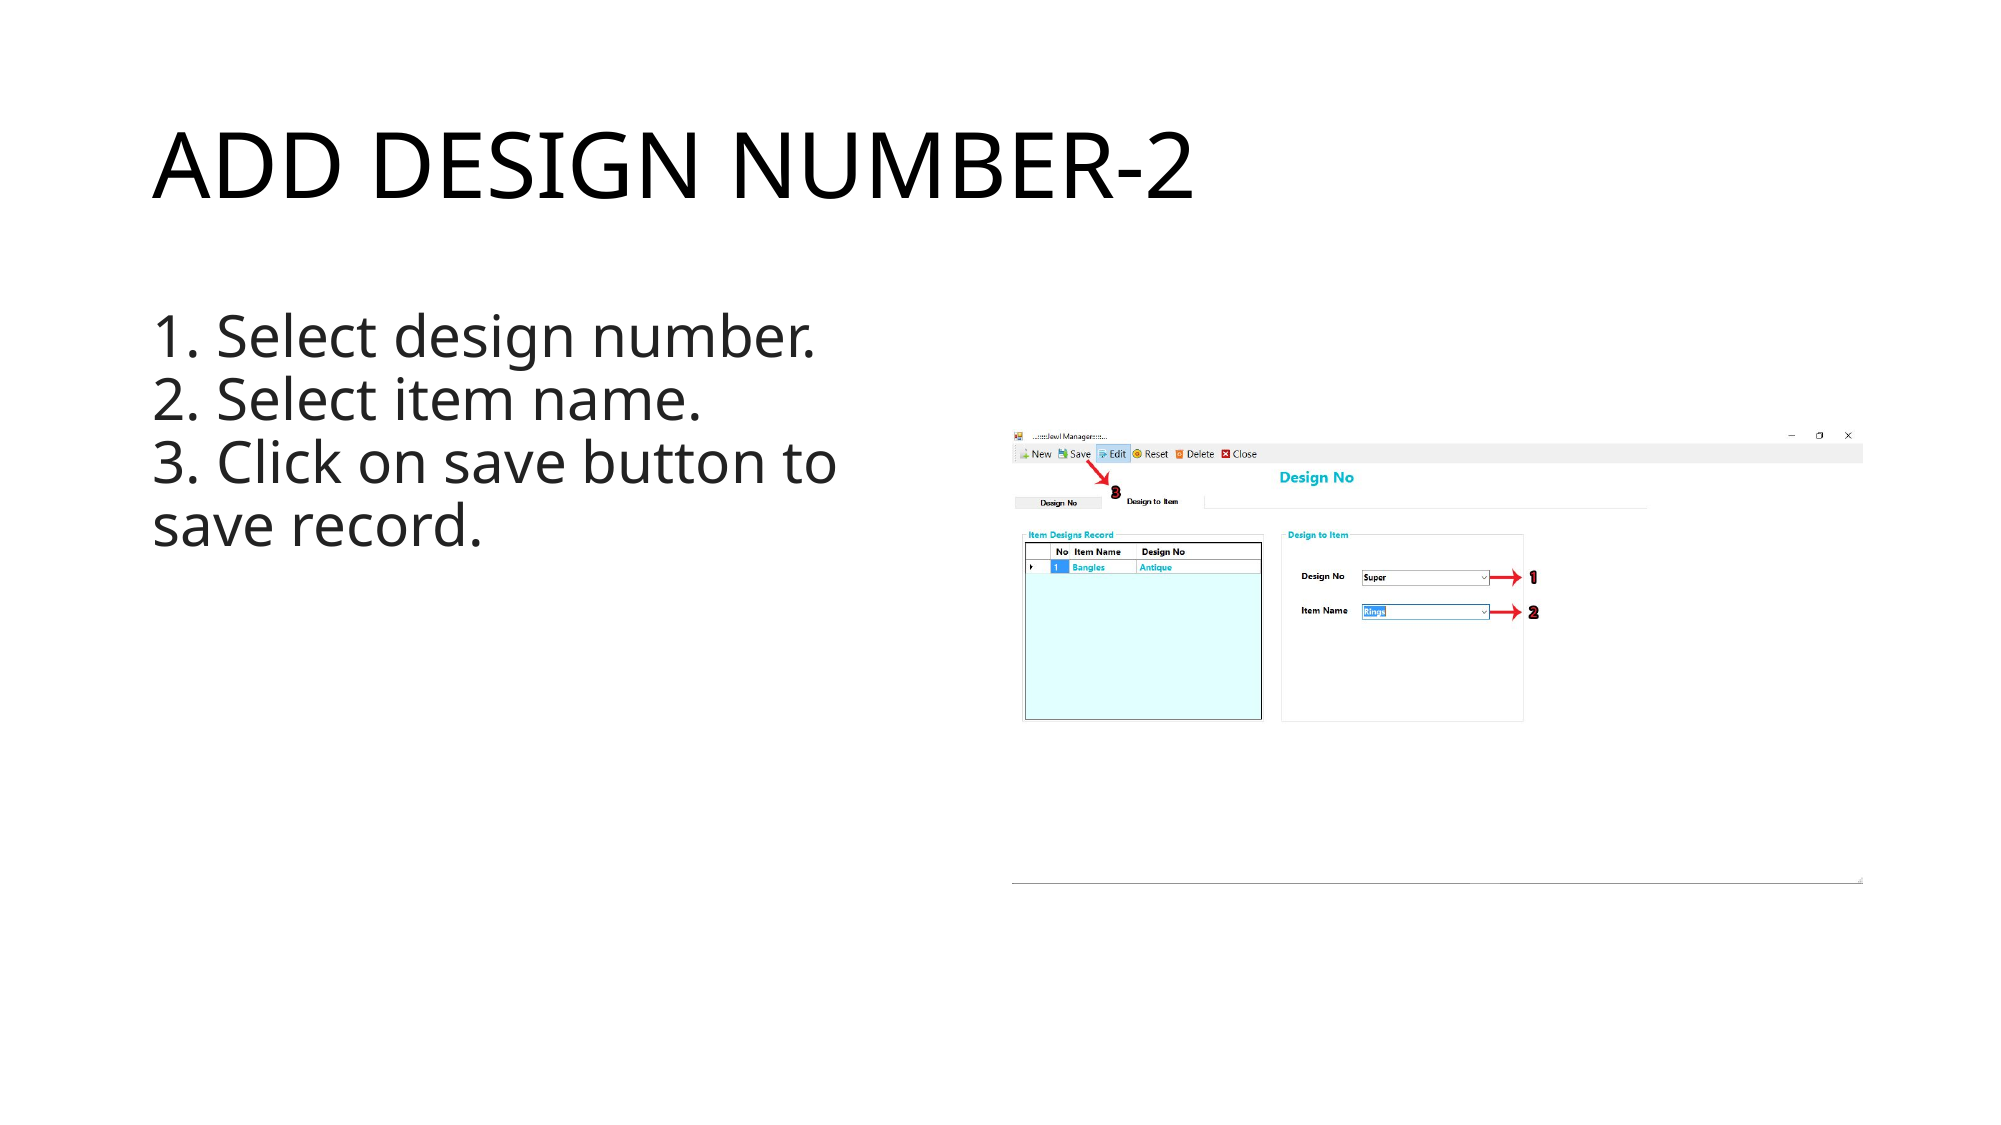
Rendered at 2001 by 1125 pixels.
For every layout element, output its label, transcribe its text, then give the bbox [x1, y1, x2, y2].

list 1. Select design number. 2. Select item name. 3. Click on save button to save record. [137, 299, 988, 1014]
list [1012, 429, 1863, 884]
title ADD DESIGN NUMBER-2 [137, 59, 1863, 278]
